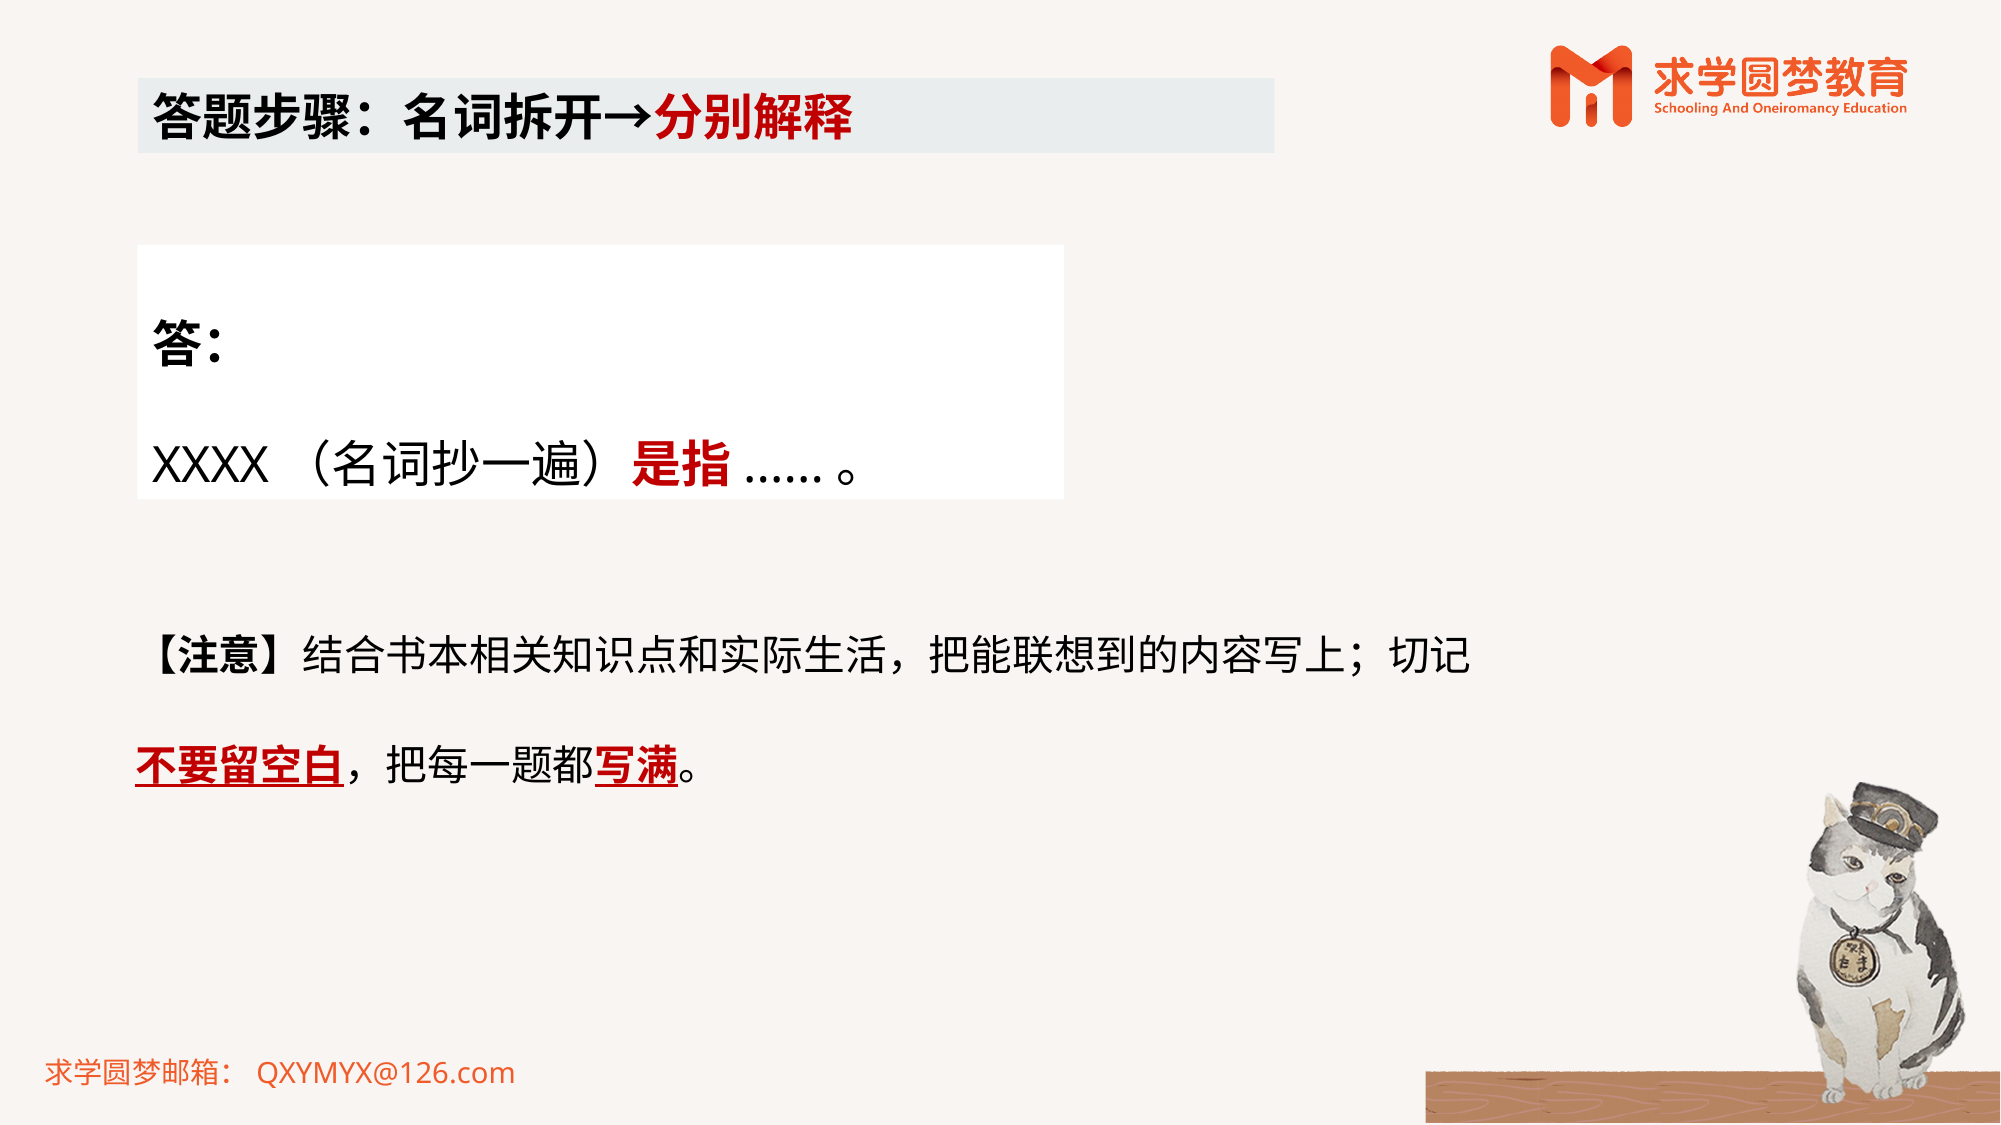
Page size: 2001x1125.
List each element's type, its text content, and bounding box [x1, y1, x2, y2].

picture [1425, 490, 2001, 1123]
text_box 答： XXXX（名词抄一遍）是指......。 [136, 244, 1065, 500]
text_box 【注意】结合书本相关知识点和实际生活，把能联想到的内容写上；切记不要留空白，把每一题都写满。 [120, 561, 1487, 797]
text_box 答题步骤：名词拆开→分别解释 [138, 78, 1275, 153]
picture [1540, 38, 1925, 132]
